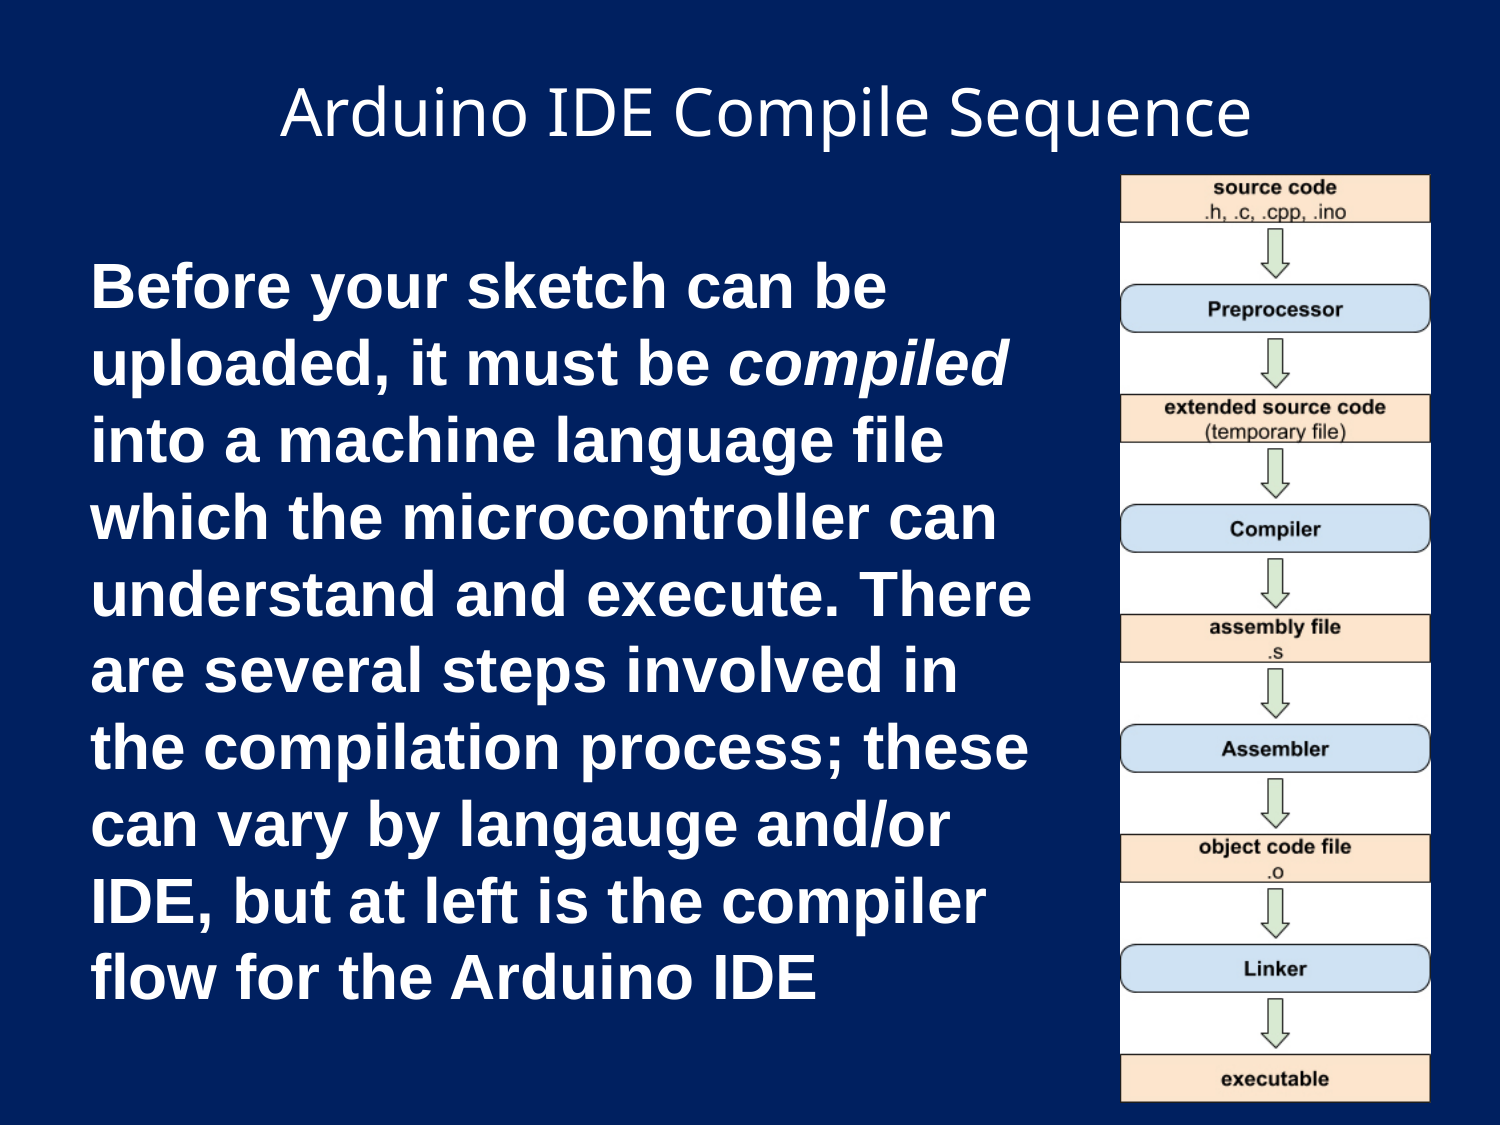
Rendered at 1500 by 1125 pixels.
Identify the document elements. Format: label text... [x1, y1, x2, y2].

title Arduino IDE Compile Sequence [75, 45, 1460, 175]
text_box Before your sketch can be uploaded, it must be compiled into a machine language file which the microcontroller can understand and execute. There are several steps involved in the compilation process; these can vary by langauge and/or IDE, but at left is the compiler flow for the Arduino IDE [75, 237, 1075, 1075]
picture [1120, 174, 1431, 1103]
